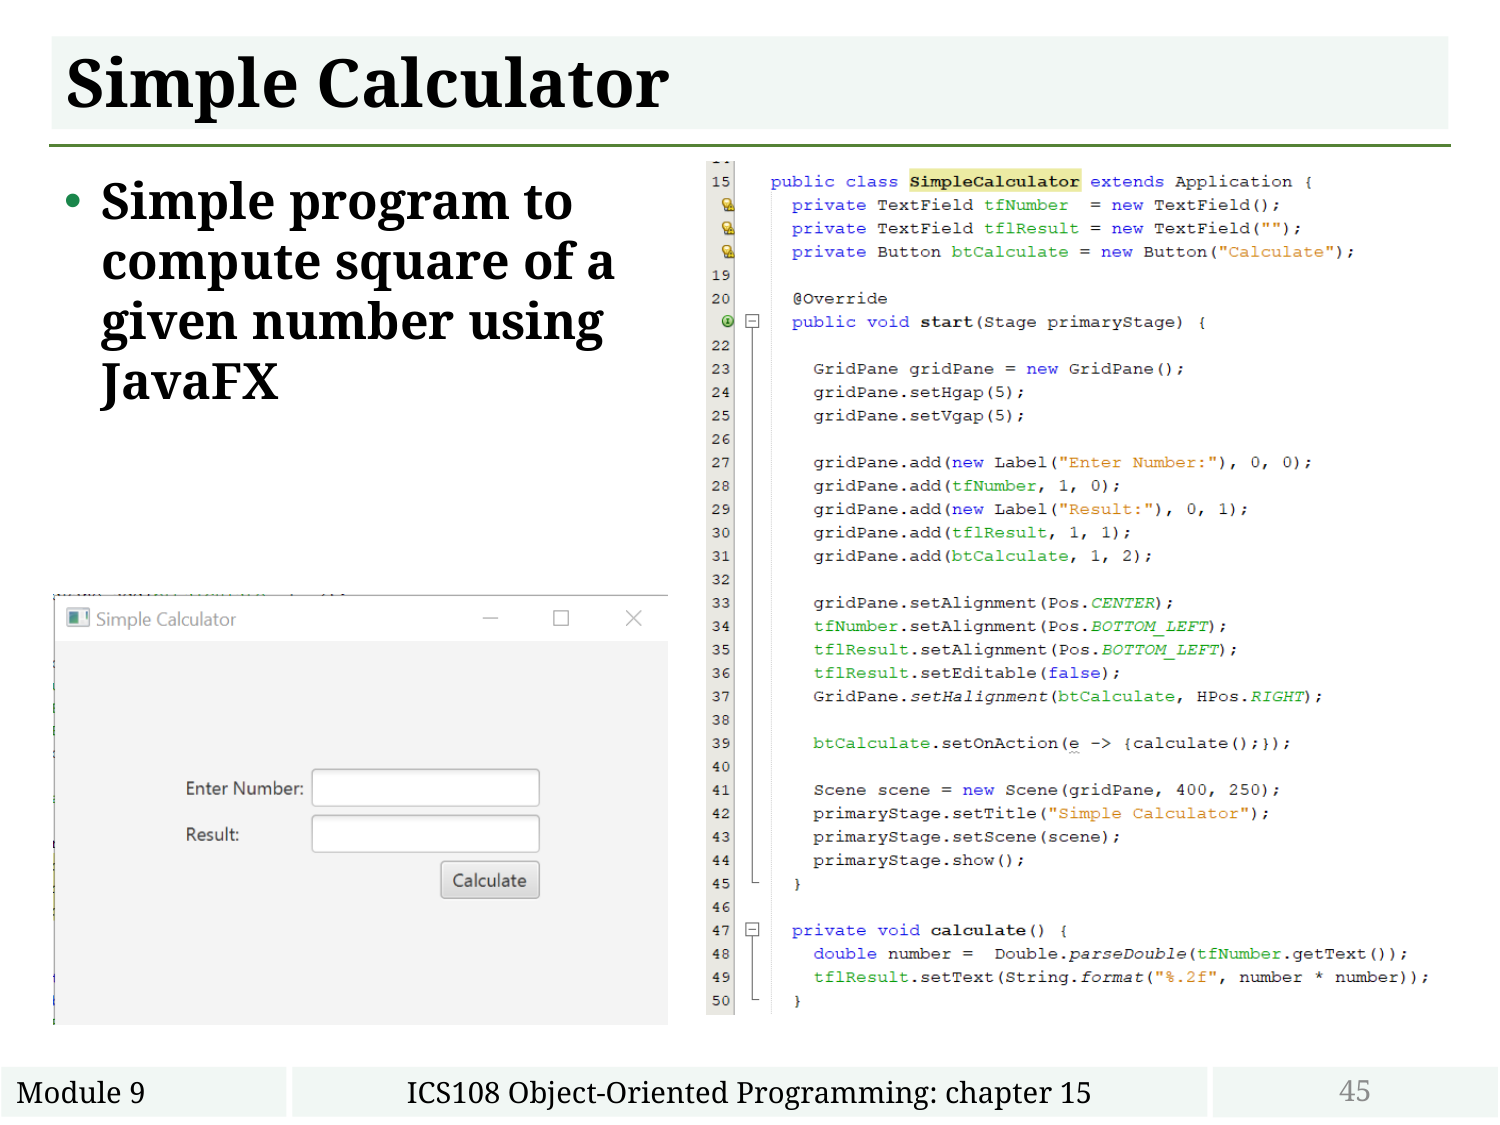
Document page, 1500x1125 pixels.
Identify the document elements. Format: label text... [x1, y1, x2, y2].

slide_number 45 [1212, 1066, 1498, 1118]
title Simple Calculator [51, 36, 1449, 130]
picture [51, 594, 668, 1025]
picture [706, 161, 1449, 1015]
list Simple program to compute square of a given number using JavaFX [49, 162, 666, 575]
